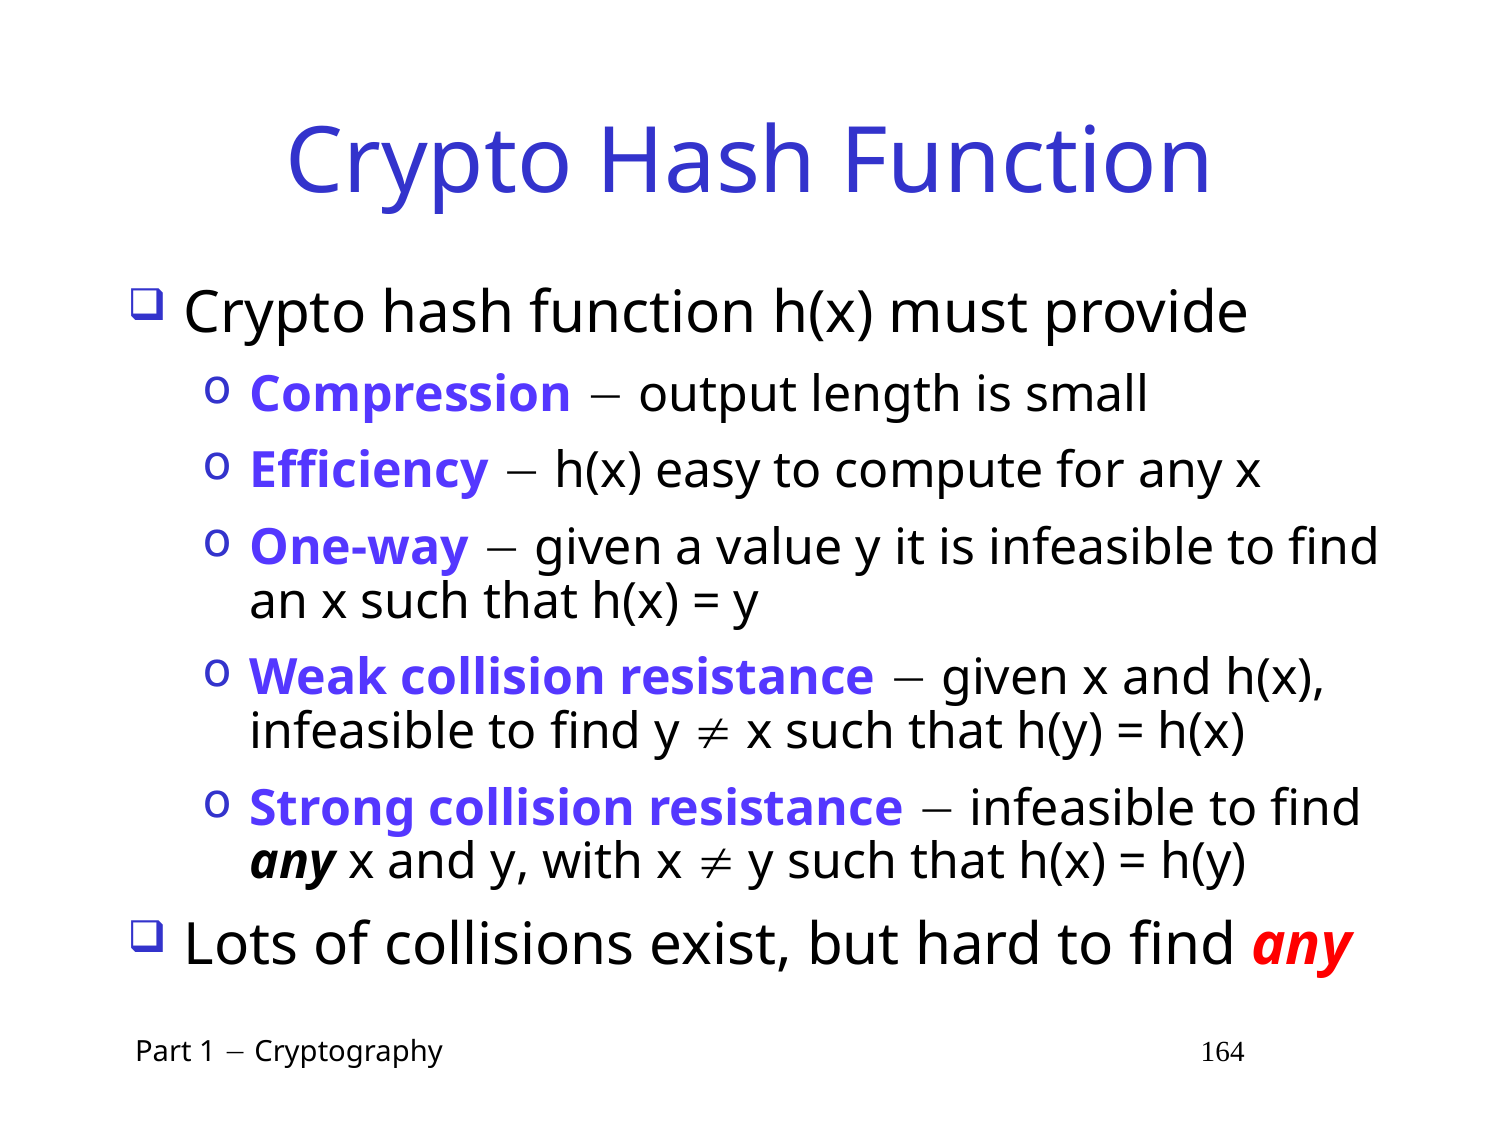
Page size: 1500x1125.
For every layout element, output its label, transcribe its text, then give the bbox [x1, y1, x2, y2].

footer Part 1  Cryptography 164 [112, 1024, 1401, 1101]
title Crypto Hash Function [112, 62, 1388, 251]
list Crypto hash function h(x) must provide Compression  output length is small Efficiency  h(x) easy to compute for any x One-way  given a value y it is infeasible to find an x such that h(x) = y Weak collision resistance  given x and h(x), infeasible to find y  x such that h(y) = h(x) Strong collision resistance  infeasible to find any x and y, with x  y such that h(x) = h(y) Lots of collisions exist, but hard to find any [112, 274, 1401, 988]
